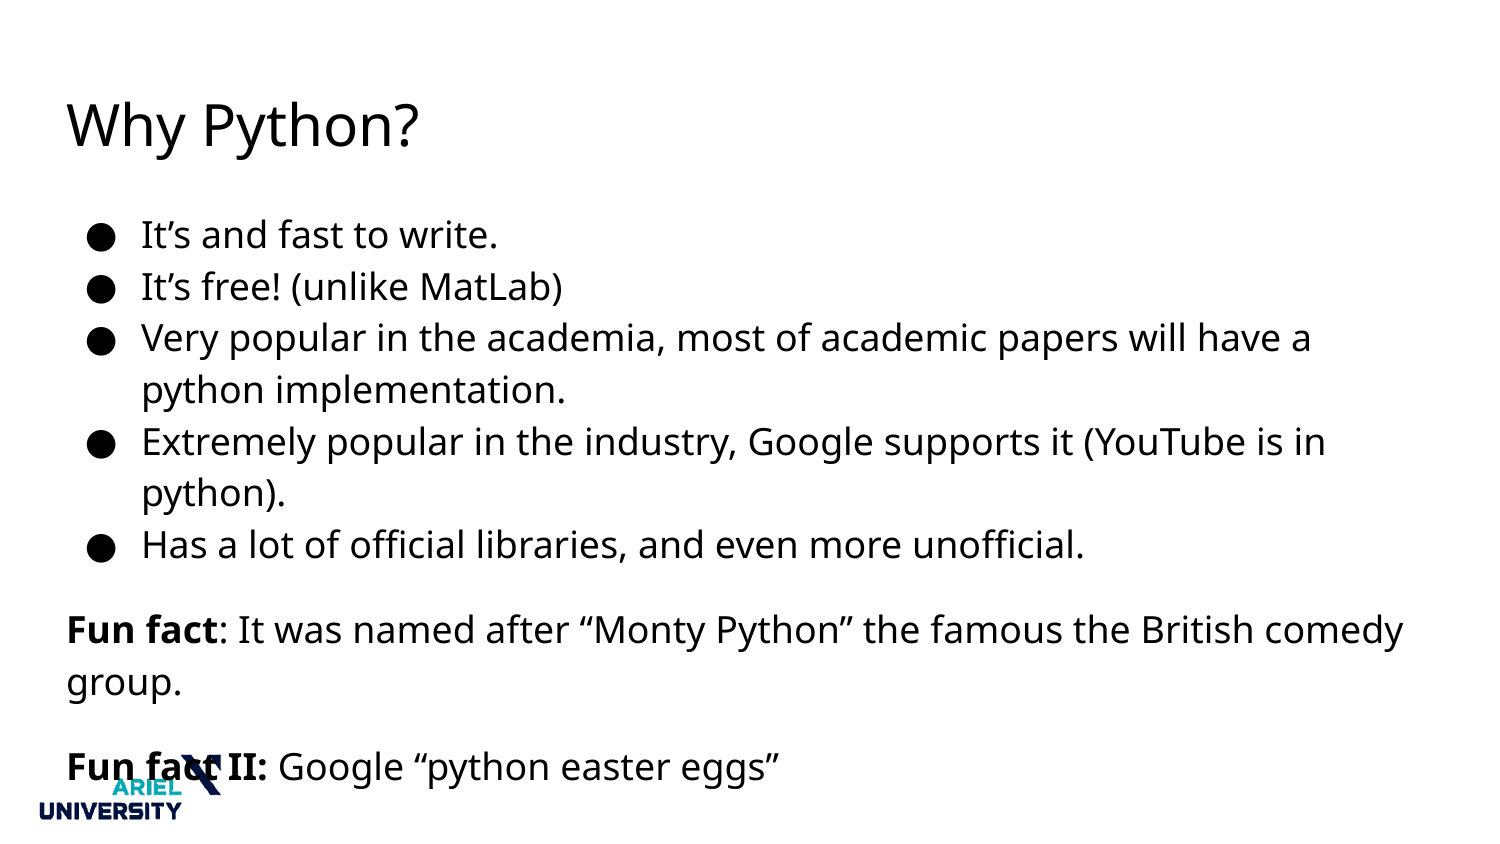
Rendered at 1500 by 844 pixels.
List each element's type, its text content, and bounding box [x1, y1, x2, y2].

picture [14, 743, 246, 830]
list It’s and fast to write. It’s free! (unlike MatLab) Very popular in the academia, most of academic papers will have a python implementation. Extremely popular in the industry, Google supports it (YouTube is in python). Has a lot of official libraries, and even more unofficial. Fun fact: It was named after “Monty Python” the famous the British comedy group. Fun fact II: Google “python easter eggs” [51, 189, 1449, 750]
title Why Python? [51, 72, 1449, 167]
